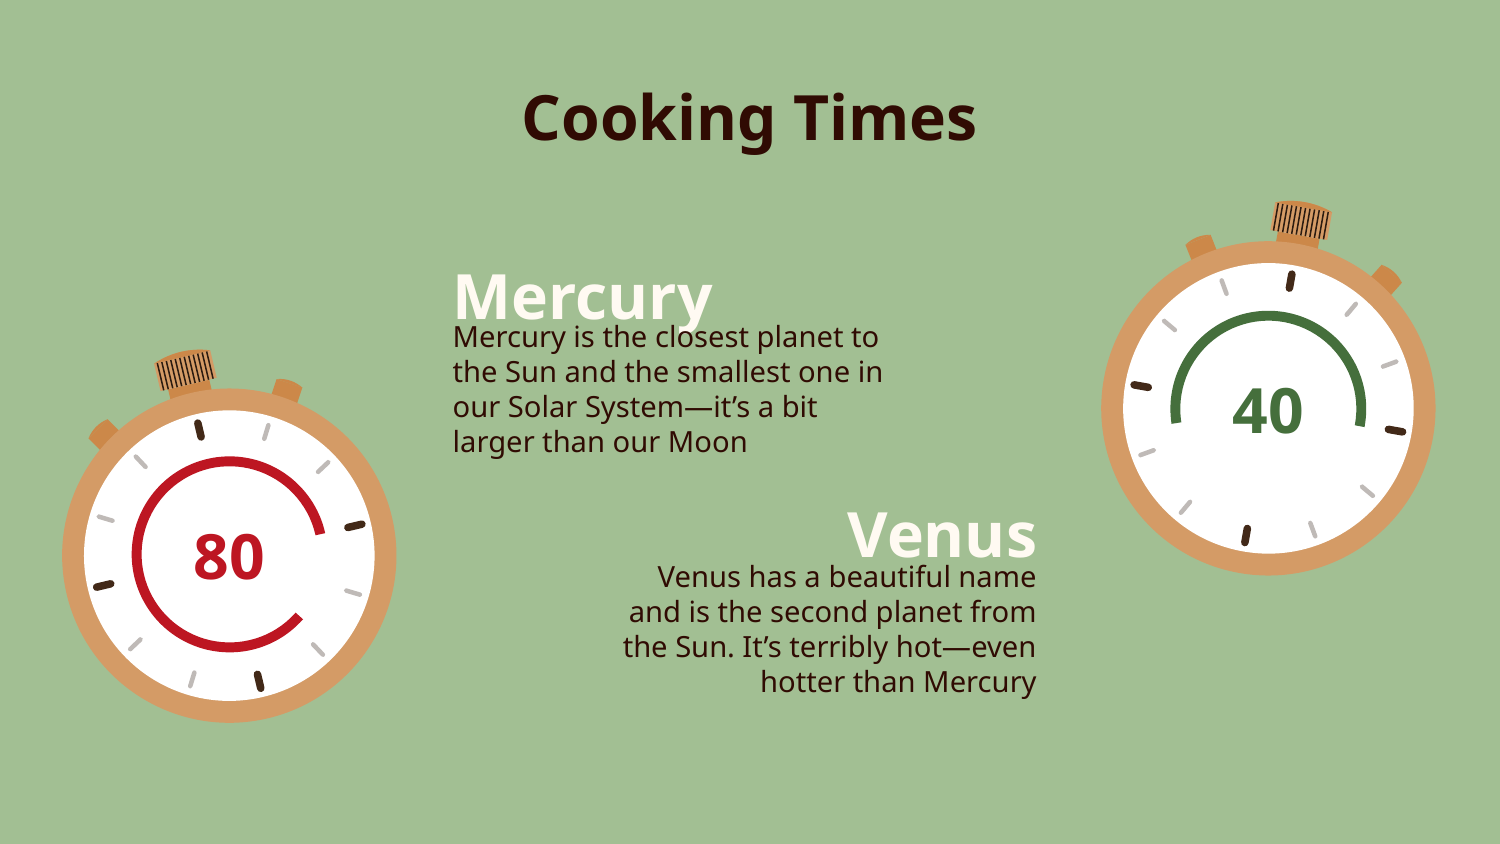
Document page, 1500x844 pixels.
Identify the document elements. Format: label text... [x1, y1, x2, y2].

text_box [1104, 198, 1440, 576]
title Mercury [437, 241, 736, 303]
title Venus [795, 480, 1052, 543]
subtitle Venus has a beautiful name and is the second planet from the Sun. It’s terribly hot—even hotter than Mercury [604, 543, 1052, 687]
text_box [57, 346, 392, 724]
subtitle Mercury is the closest planet to the Sun and the smallest one in our Solar System—it’s a bit larger than our Moon [437, 303, 908, 516]
title Cooking Times [129, 62, 1371, 167]
